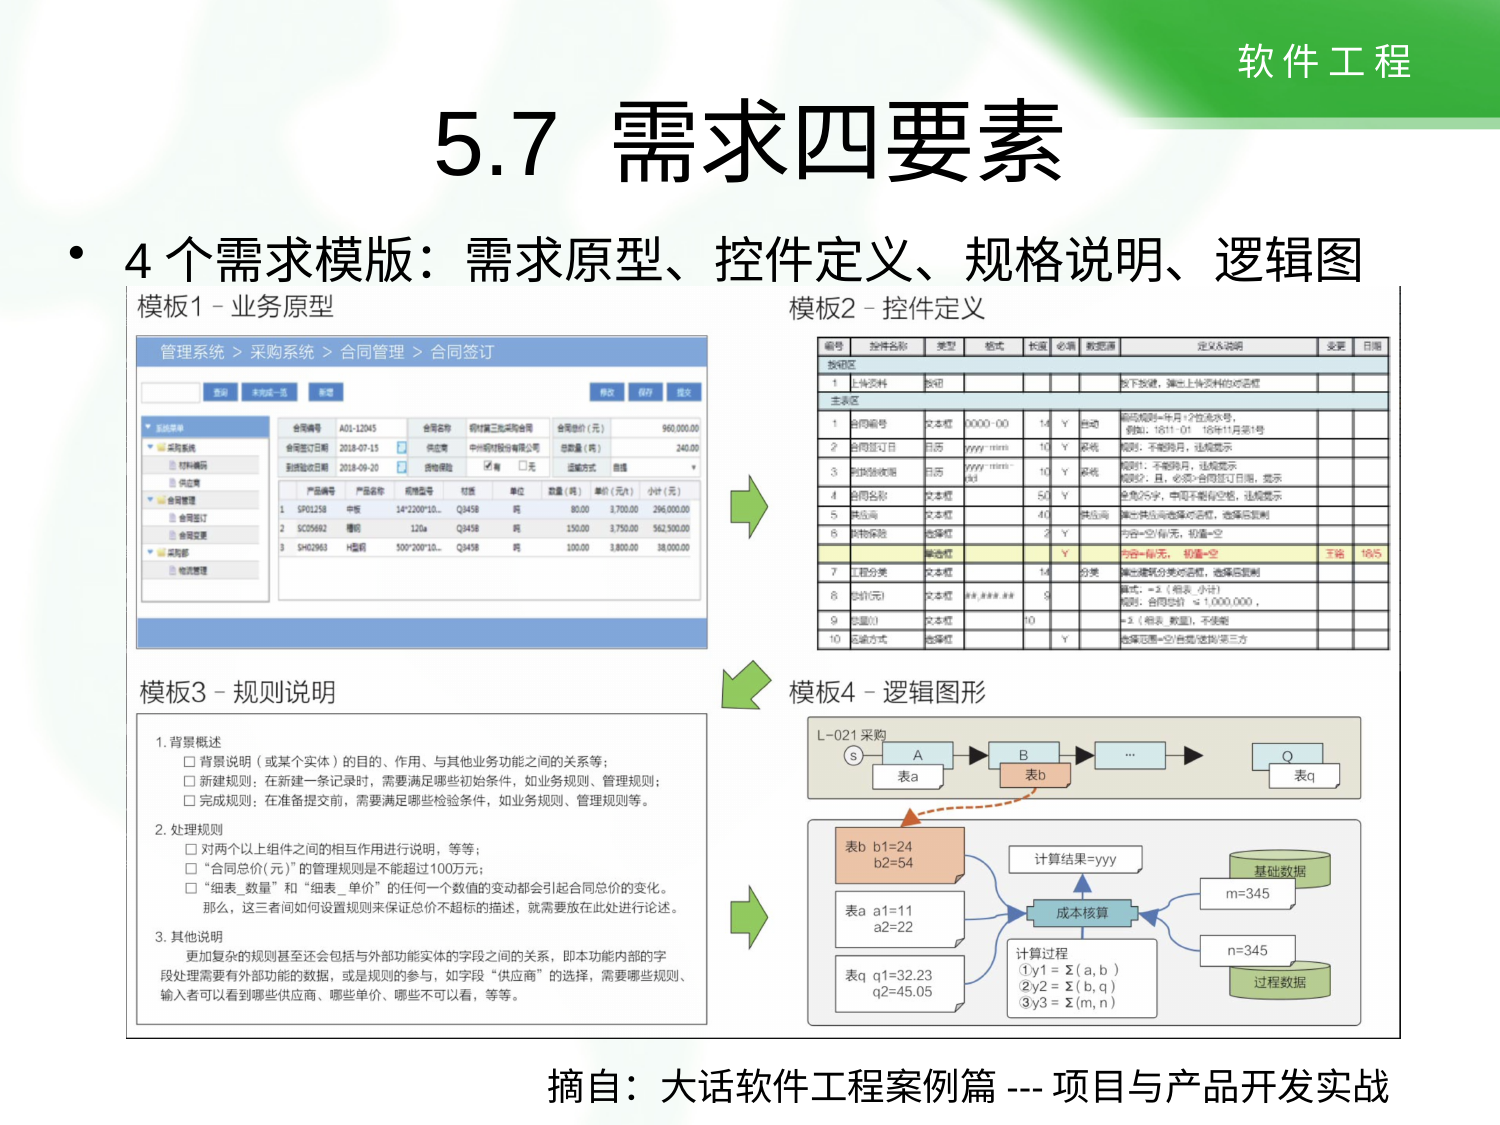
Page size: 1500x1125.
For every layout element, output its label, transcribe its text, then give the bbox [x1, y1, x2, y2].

title 5.7 需求四要素 [75, 45, 1425, 191]
list 4个需求模版：需求原型、控件定义、规格说明、逻辑图形 [53, 191, 1425, 934]
picture [0, 0, 1500, 1125]
text_box 摘自：大话软件工程案例篇---项目与产品开发实战 [532, 1055, 1406, 1116]
